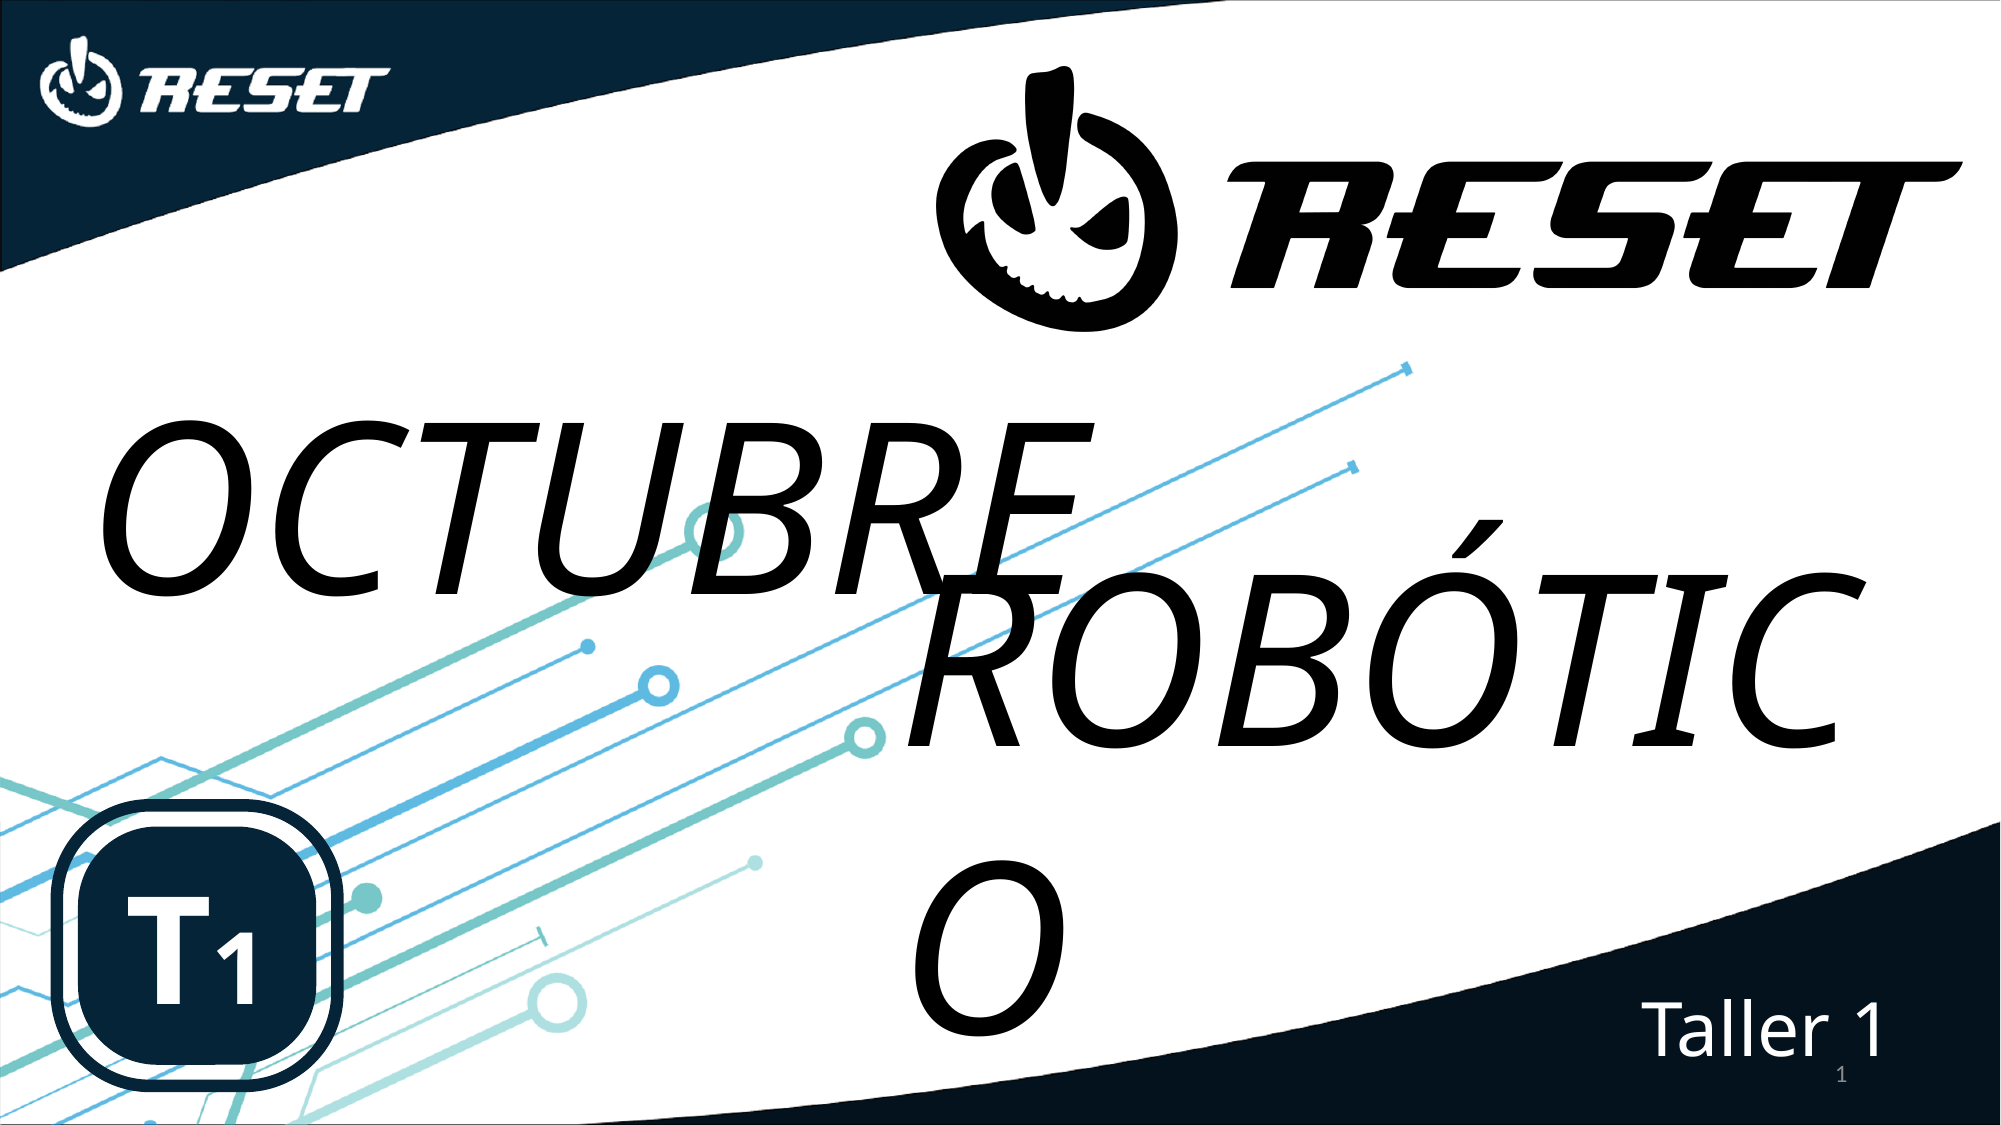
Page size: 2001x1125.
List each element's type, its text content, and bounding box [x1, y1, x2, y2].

text_box Robótico [883, 499, 1911, 1090]
picture [0, 0, 2001, 1125]
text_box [56, 805, 338, 1086]
text_box Octubre [71, 347, 1182, 650]
text_box Taller 1 [1626, 973, 1909, 1079]
slide_number 1 [1412, 1042, 1863, 1103]
